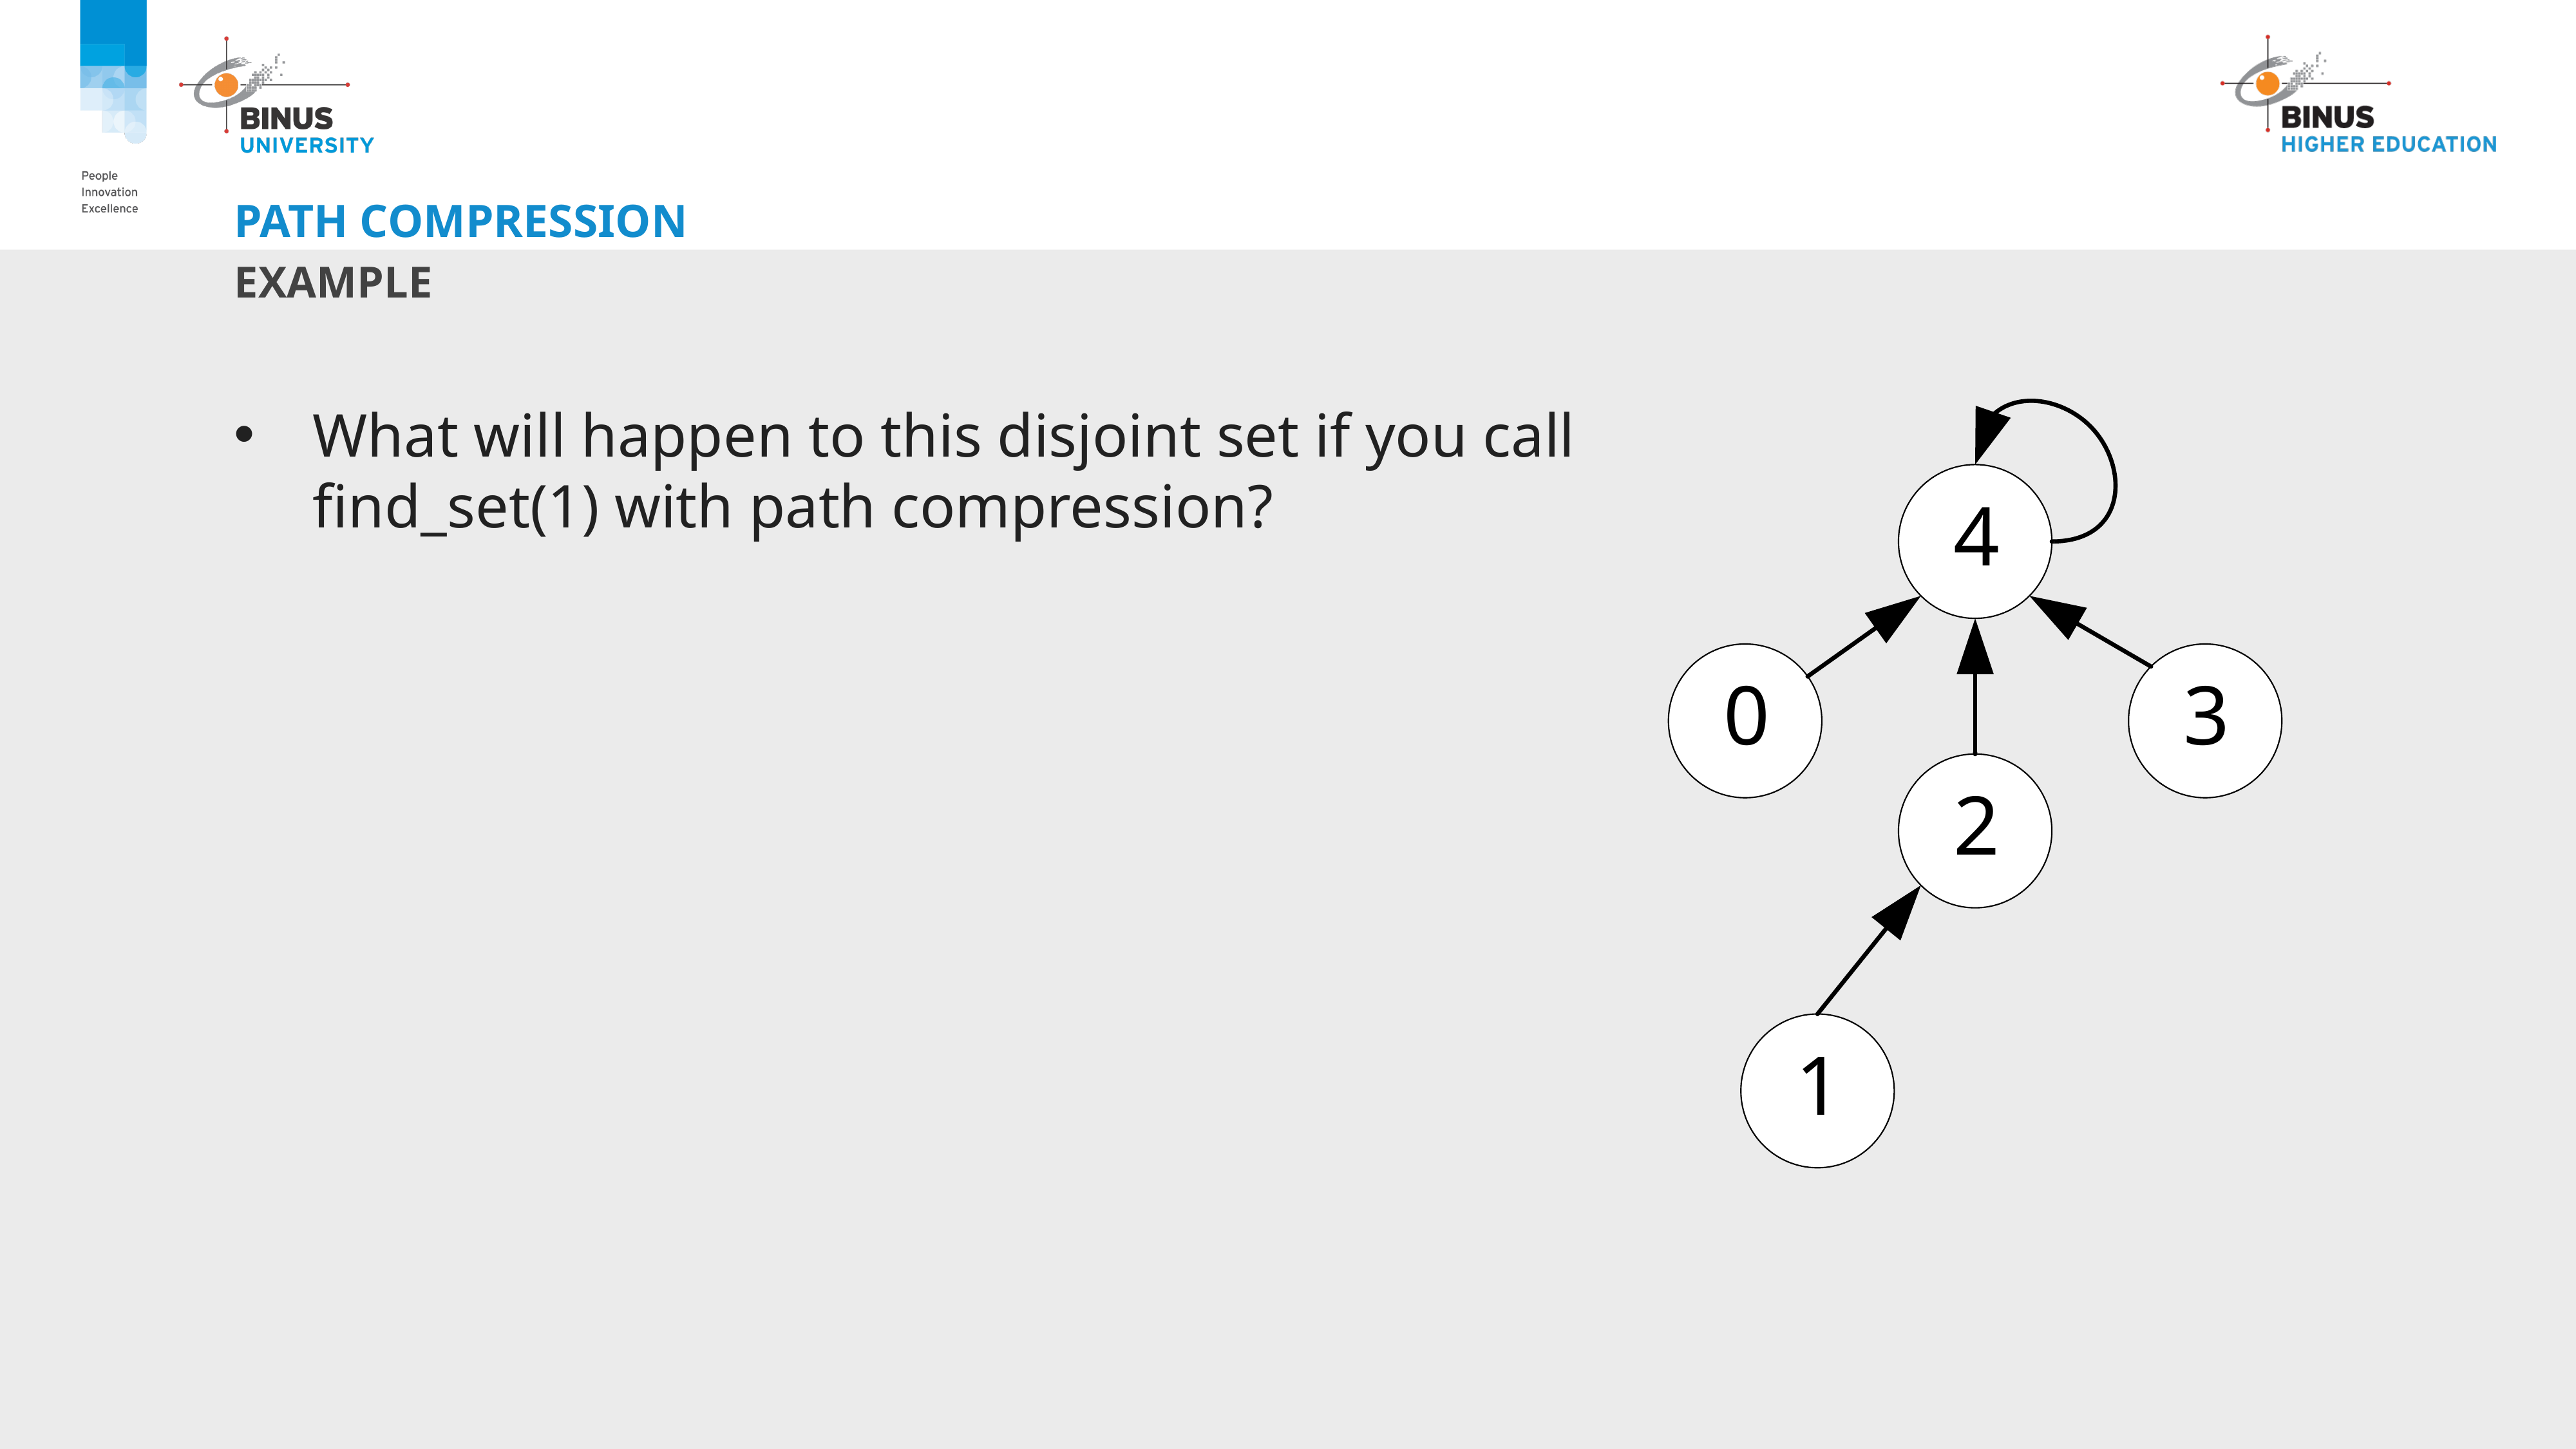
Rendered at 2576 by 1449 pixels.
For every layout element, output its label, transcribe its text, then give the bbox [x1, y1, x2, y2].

picture [174, 25, 374, 161]
list example [228, 255, 1262, 341]
title Path compression [228, 197, 1784, 252]
list What will happen to this disjoint set if you call find_set(1) with path compression? [228, 392, 1605, 1252]
picture [1282, 392, 2576, 1202]
picture [81, 146, 146, 213]
picture [2199, 0, 2496, 156]
picture [80, 66, 147, 144]
